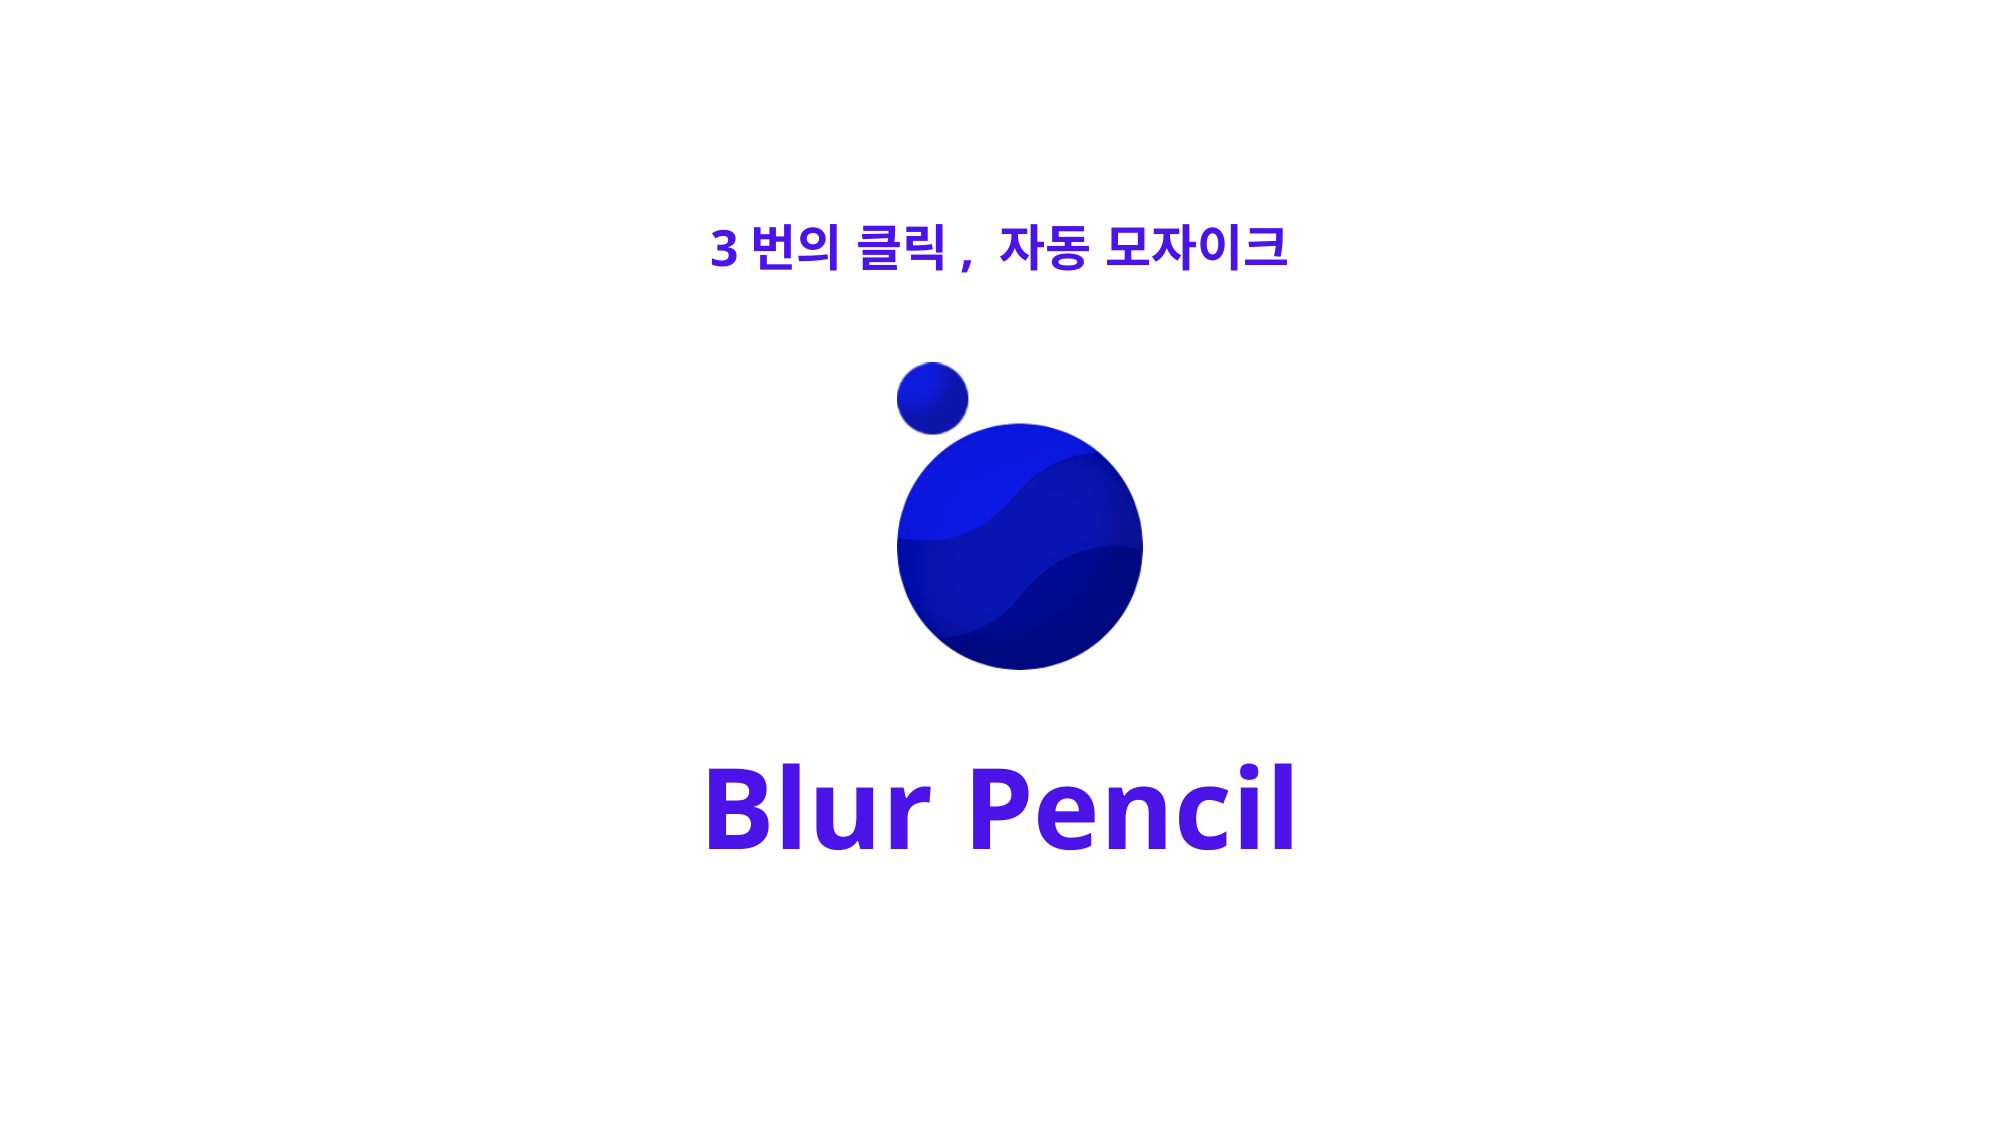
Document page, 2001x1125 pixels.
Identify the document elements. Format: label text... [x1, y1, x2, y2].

picture [897, 362, 1143, 670]
text_box Blur Pencil [494, 729, 1506, 880]
text_box 3번의 클릭, 자동 모자이크 [494, 208, 1506, 284]
